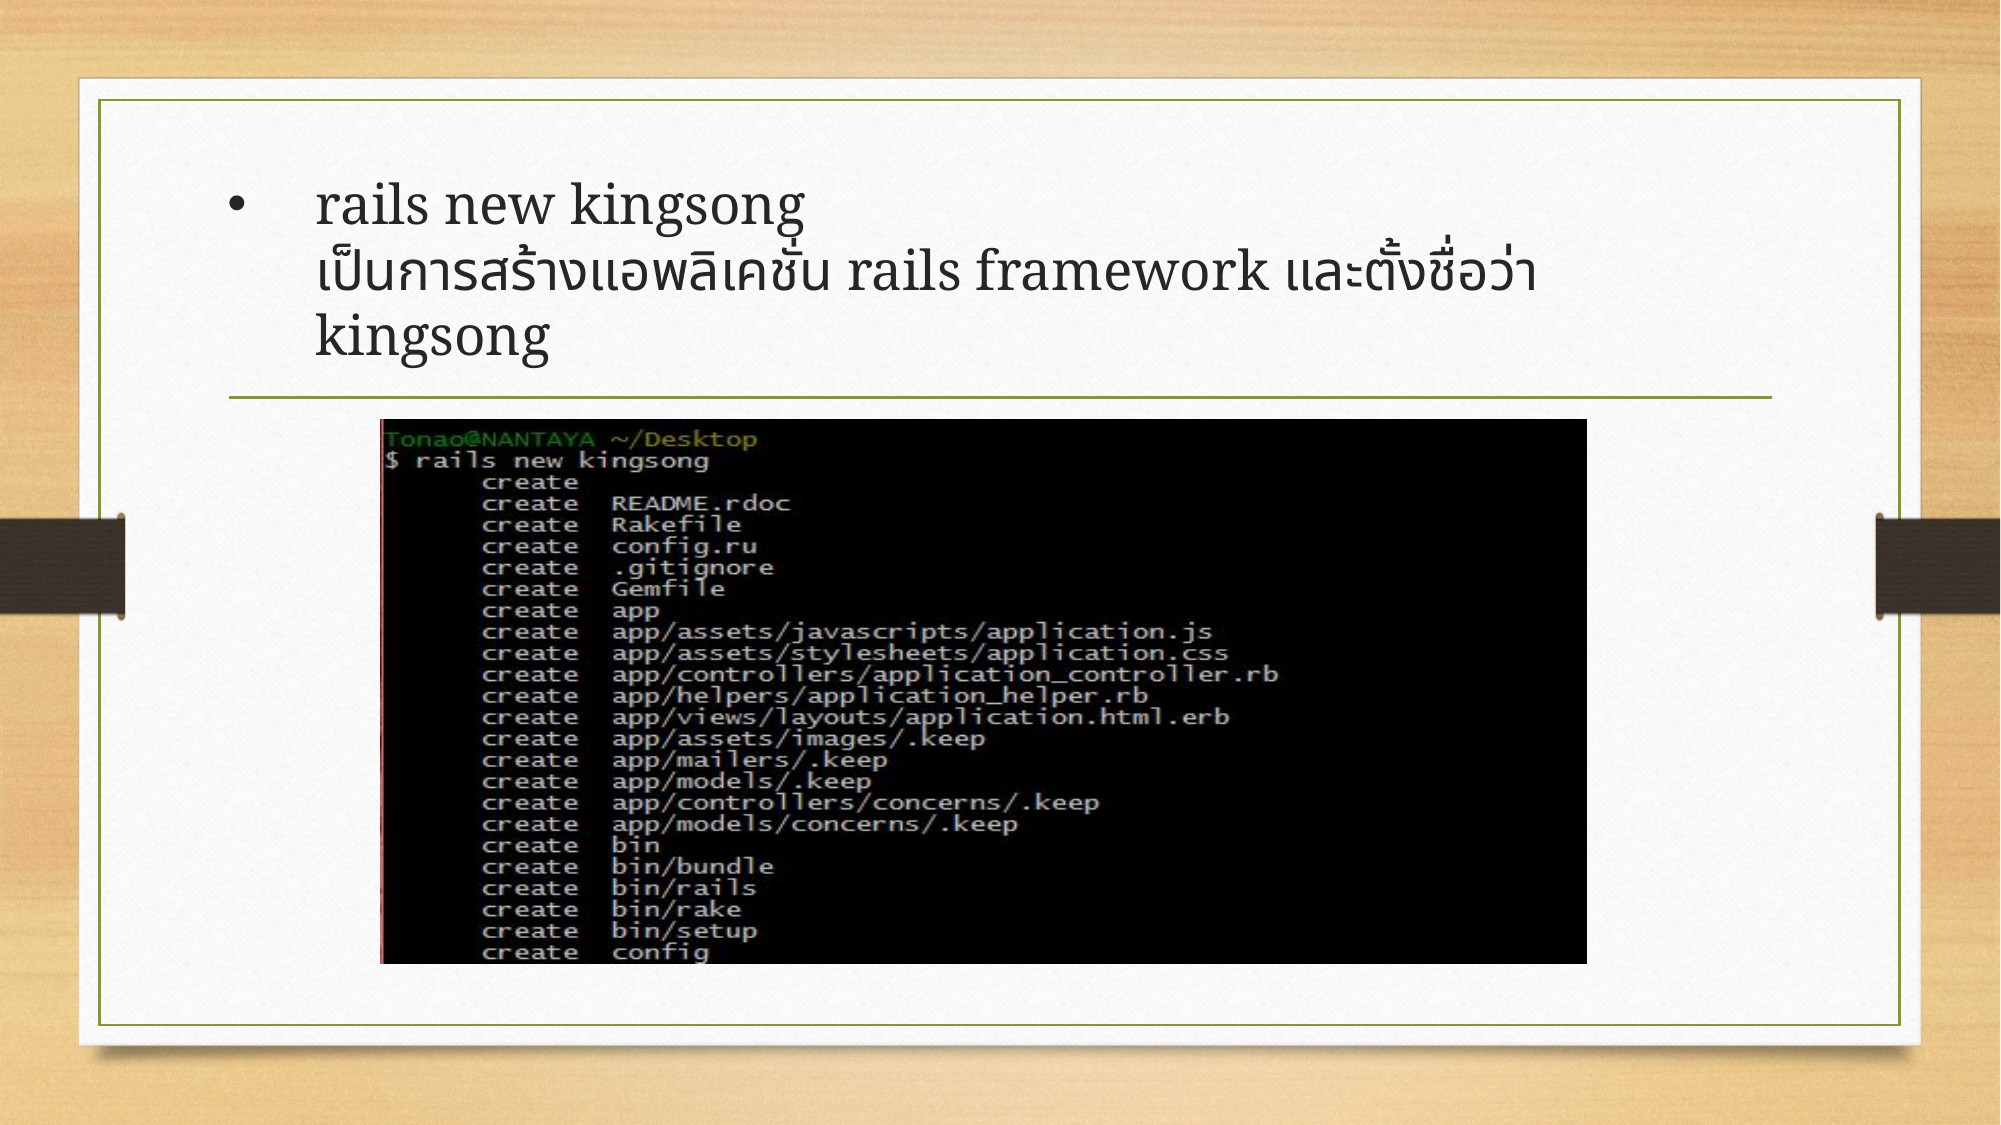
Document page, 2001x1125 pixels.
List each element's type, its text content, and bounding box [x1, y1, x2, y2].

picture [0, 0, 2001, 1125]
title rails new kingsong เป็นการสร้างแอพลิเคชั่น rails framework และตั้งชื่อว่า kingsong [212, 161, 1788, 375]
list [380, 419, 1588, 964]
